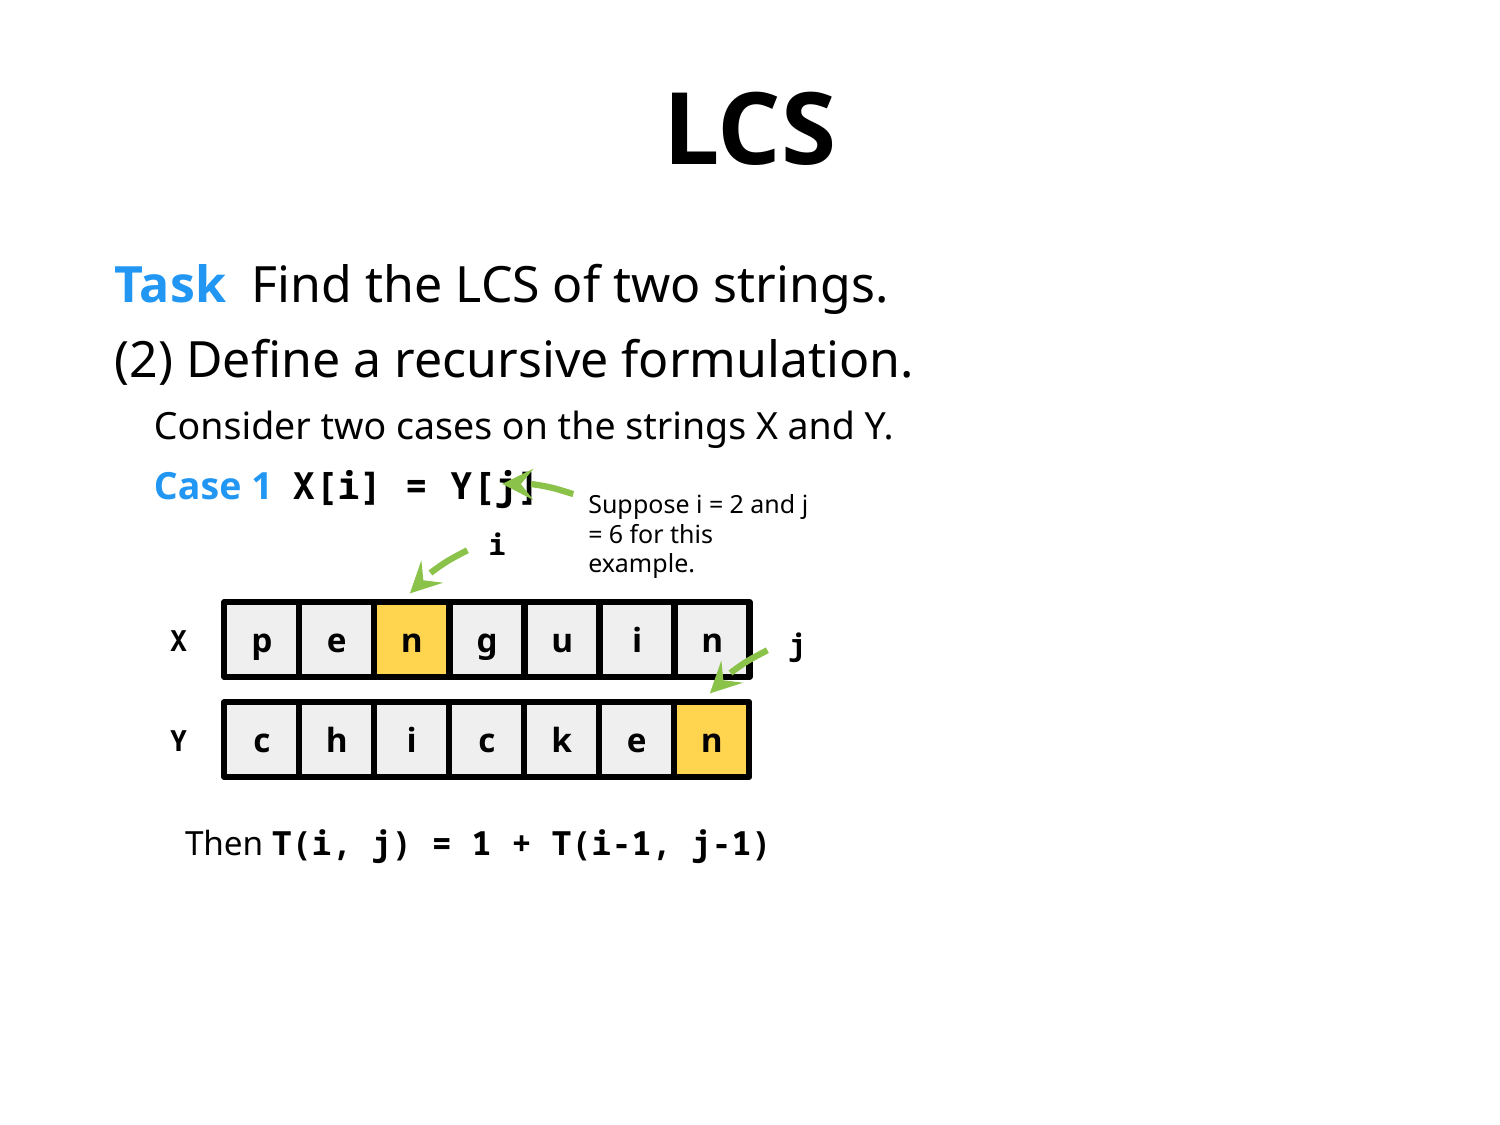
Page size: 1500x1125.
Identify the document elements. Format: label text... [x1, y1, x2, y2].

text_box Y [141, 702, 216, 777]
subtitle LCS [0, 50, 1500, 237]
text_box i [459, 506, 535, 581]
text_box i [374, 702, 449, 777]
text_box e [299, 602, 374, 677]
text_box n [374, 602, 449, 677]
text_box g [449, 602, 524, 677]
text_box c [224, 702, 299, 777]
text_box [709, 650, 768, 694]
text_box X [141, 602, 216, 677]
text_box [502, 472, 574, 495]
text_box j [759, 606, 835, 681]
text_box h [299, 702, 374, 777]
text_box p [224, 602, 299, 677]
text_box c [449, 702, 524, 777]
text_box e [599, 702, 674, 777]
text_box n [674, 602, 750, 677]
text_box u [524, 602, 599, 677]
text_box n [674, 702, 750, 777]
text_box [409, 550, 468, 594]
text_box Suppose i = 2 and j = 6 for this example. [573, 473, 835, 563]
subtitle Task Find the LCS of two strings. (2) Define a recursive formulation. Consider two cases on the strings X and Y. Case 1 X[i] = Y[j] Then T(i, j) = 1 + T(i-1, j-1) [99, 236, 1400, 1125]
text_box i [599, 602, 674, 677]
text_box k [524, 702, 599, 777]
